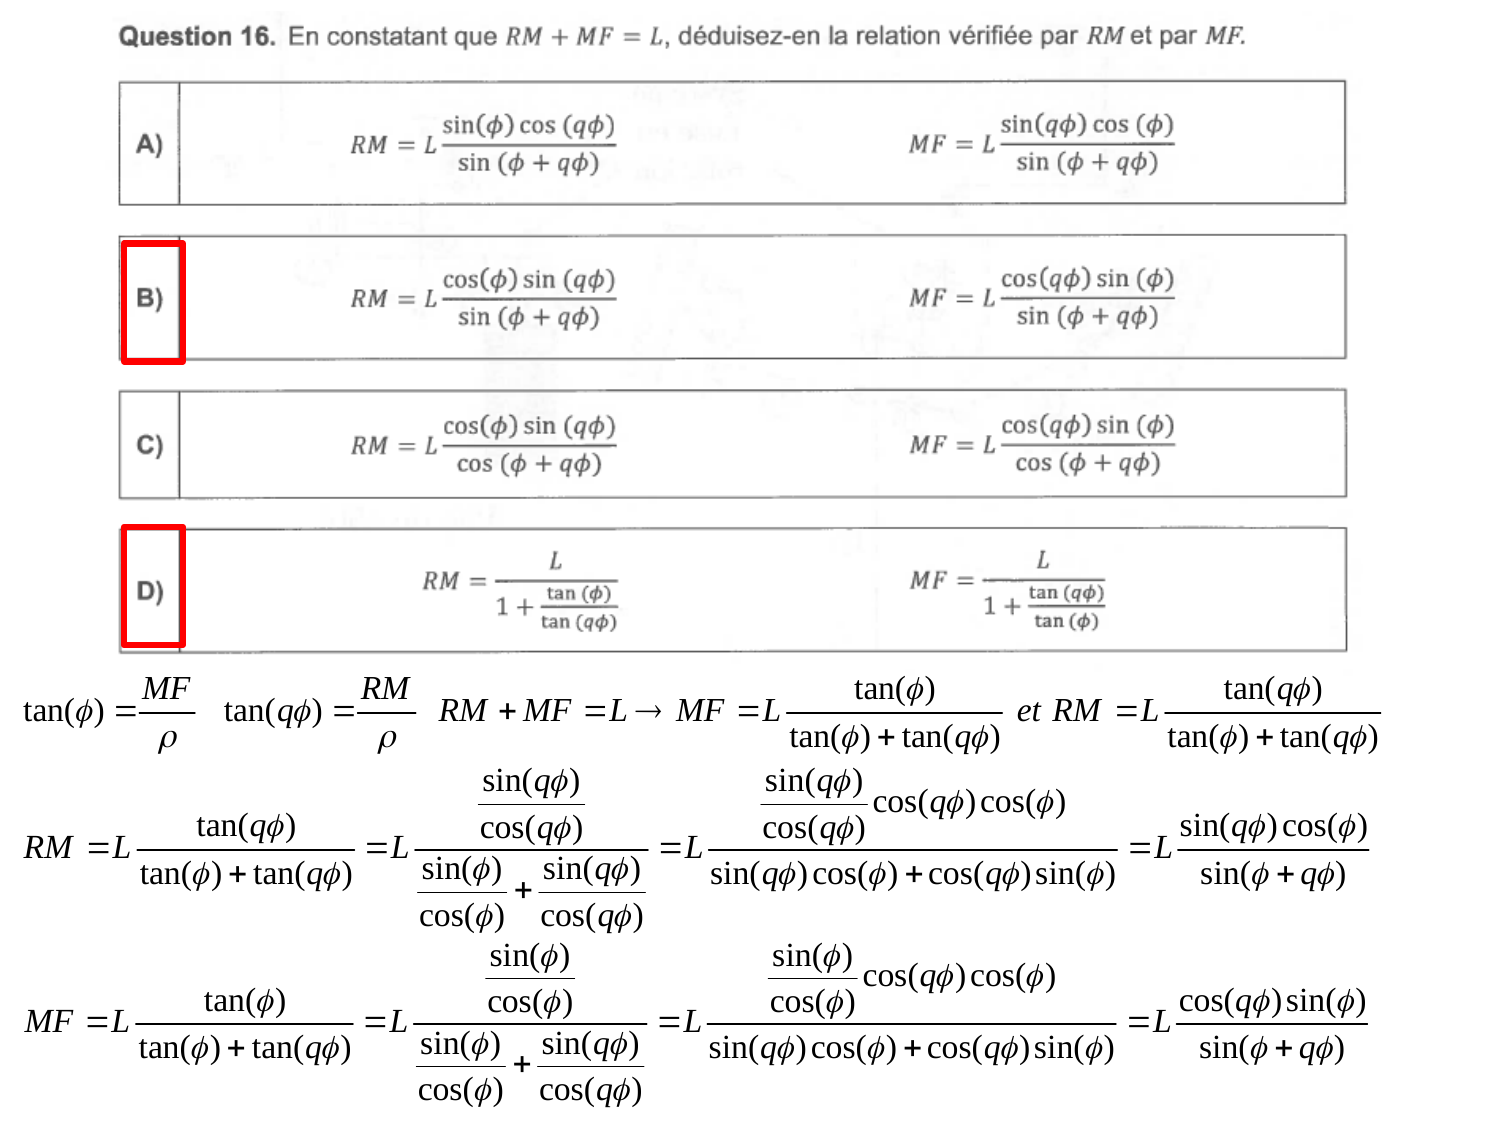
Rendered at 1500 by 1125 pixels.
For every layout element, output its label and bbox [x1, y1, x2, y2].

text_box [18, 933, 1375, 1115]
text_box [17, 668, 1389, 804]
picture [81, 11, 1364, 668]
text_box [17, 759, 1376, 934]
